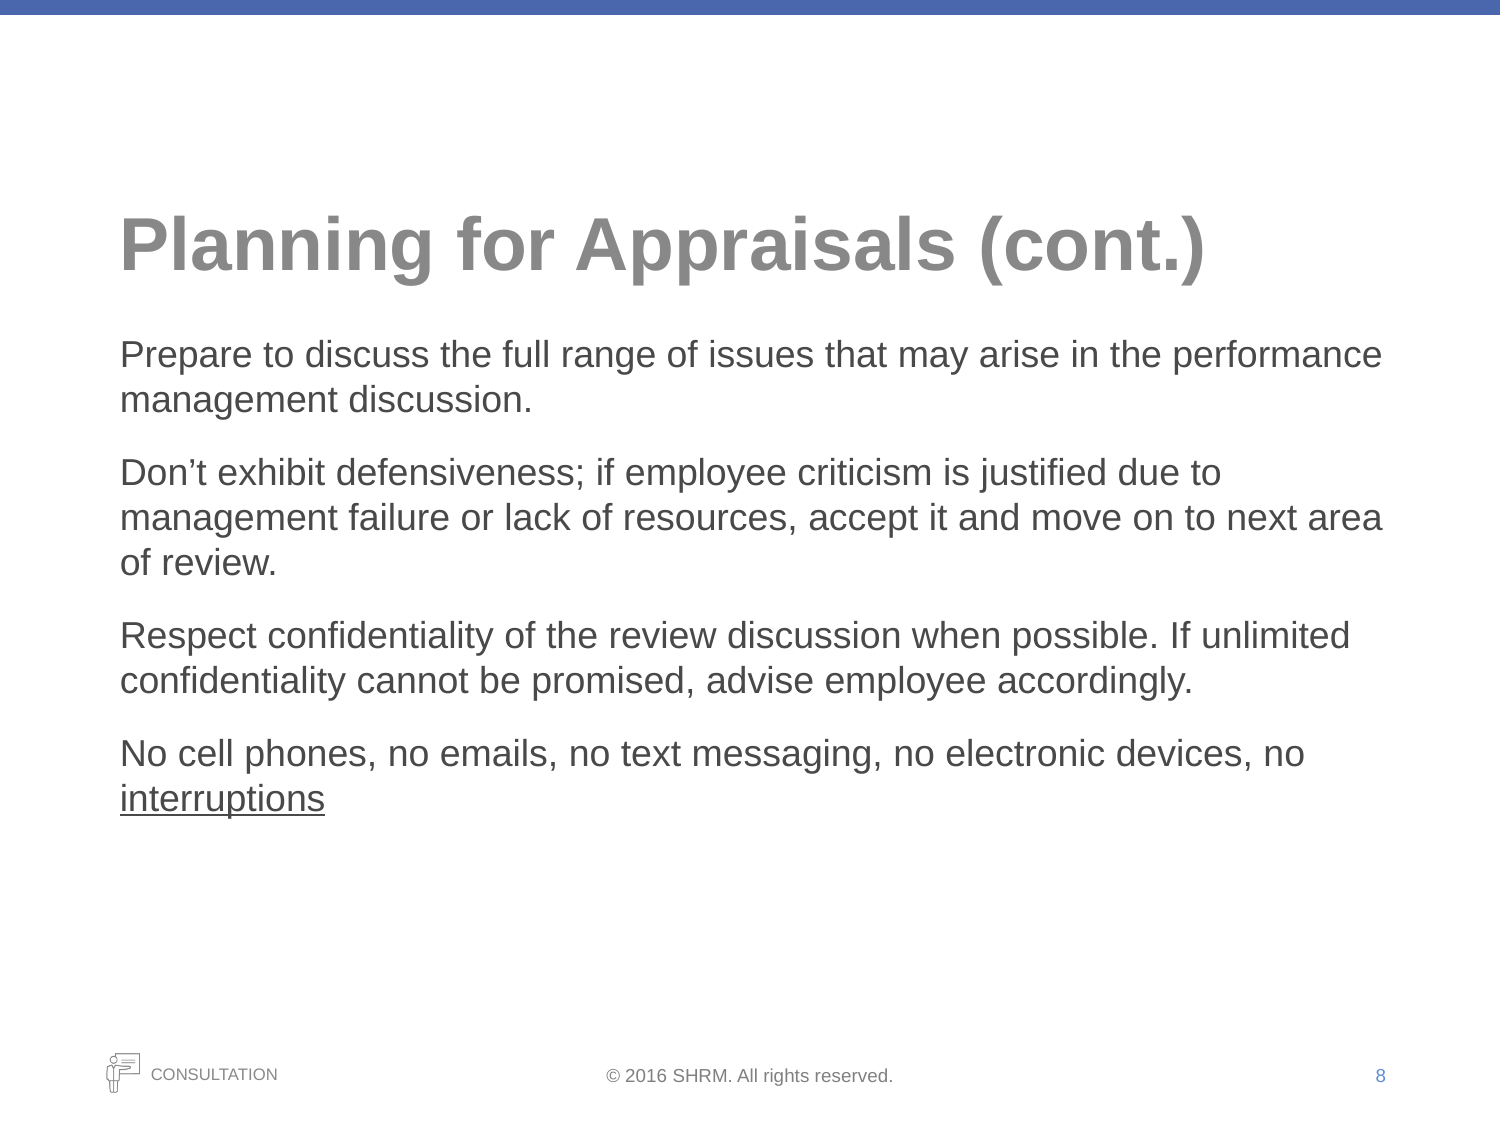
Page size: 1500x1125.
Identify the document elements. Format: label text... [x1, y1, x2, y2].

list Prepare to discuss the full range of issues that may arise in the performance management discussion. Don’t exhibit defensiveness; if employee criticism is justified due to management failure or lack of resources, accept it and move on to next area of review. Respect confidentiality of the review discussion when possible. If unlimited confidentiality cannot be promised, advise employee accordingly. No cell phones, no emails, no text messaging, no electronic devices, no interruptions [105, 322, 1403, 998]
slide_number 8 [1206, 1056, 1402, 1095]
title Planning for Appraisals (cont.) [105, 104, 1403, 293]
picture [106, 1053, 140, 1093]
